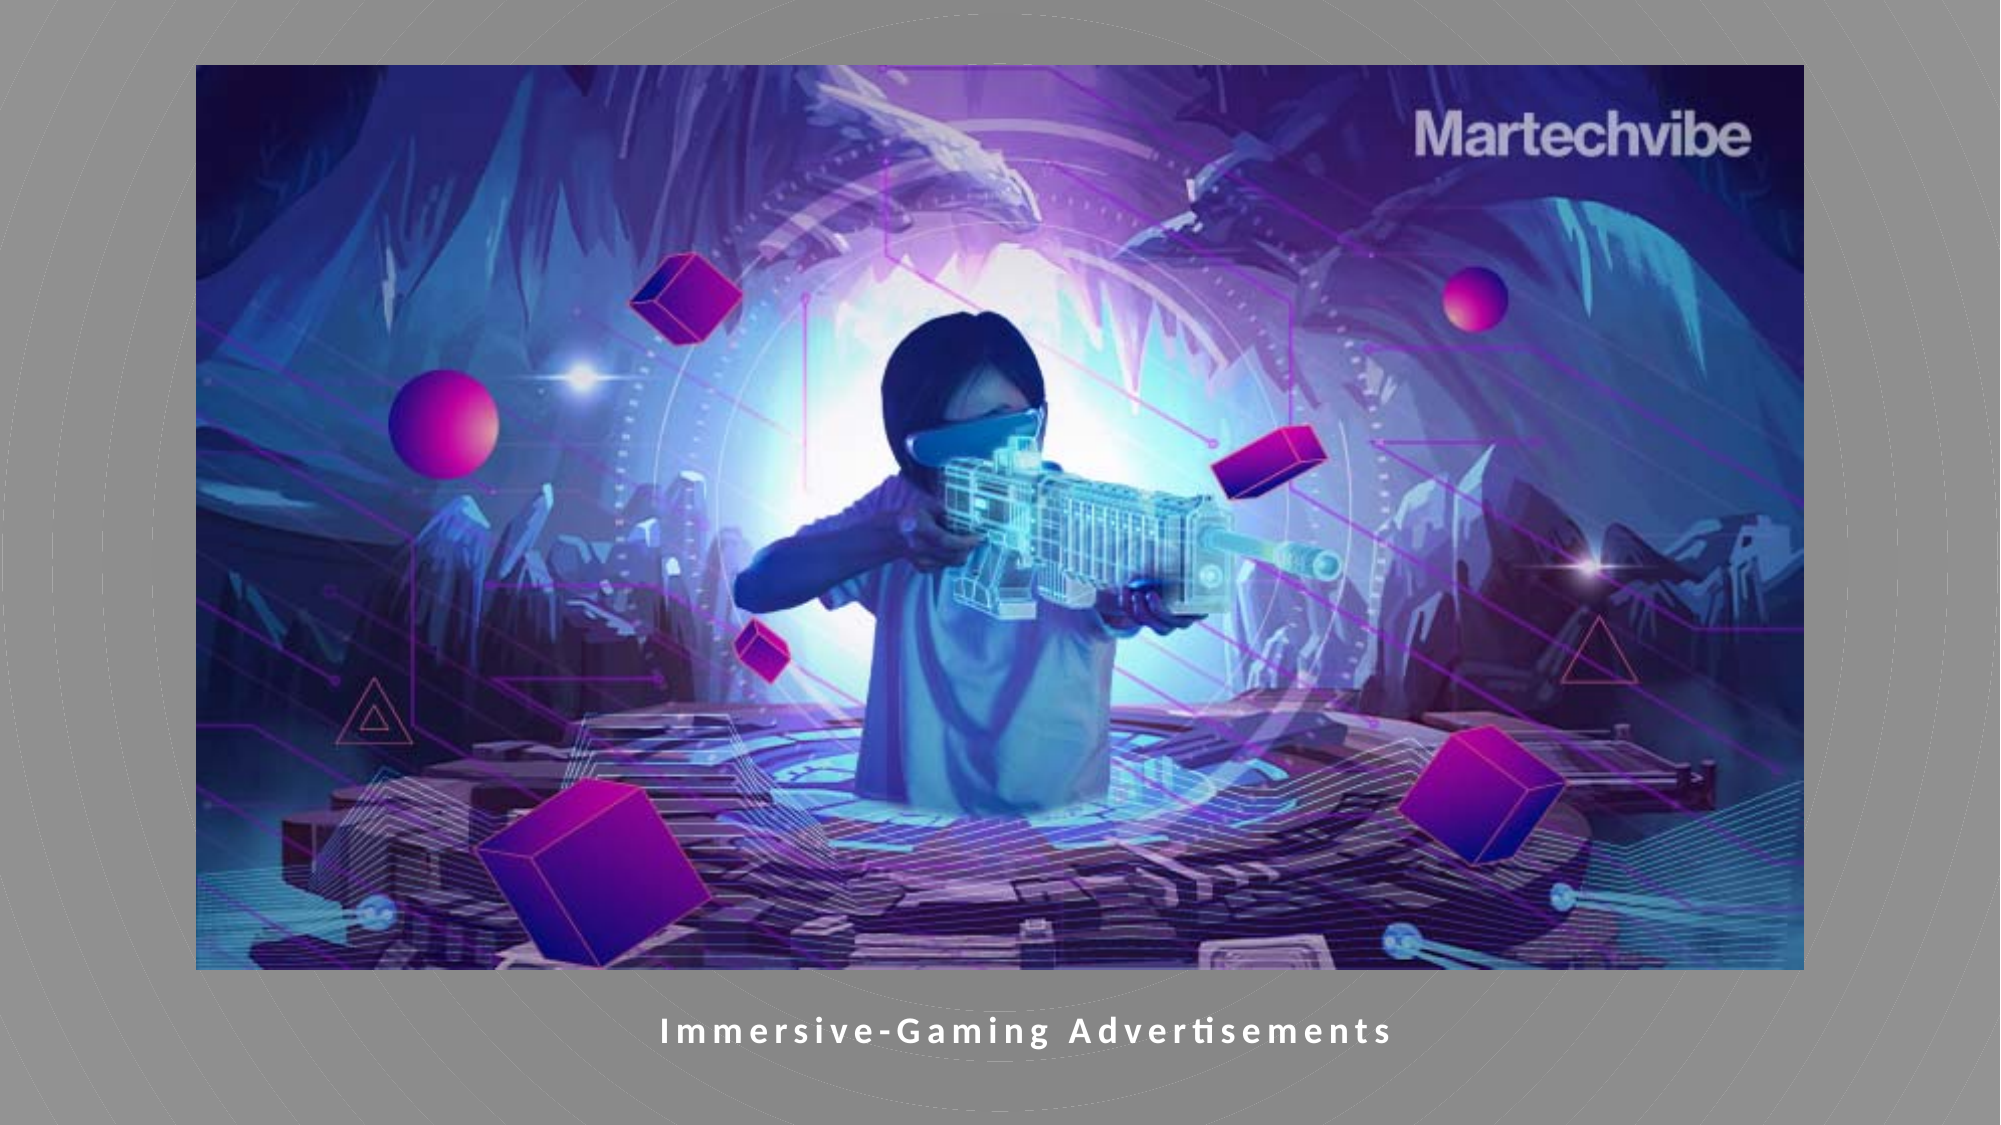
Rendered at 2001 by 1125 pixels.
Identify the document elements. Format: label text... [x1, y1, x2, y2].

picture [196, 65, 1804, 970]
text_box Immersive-Gaming Advertisements [589, 998, 1460, 1059]
